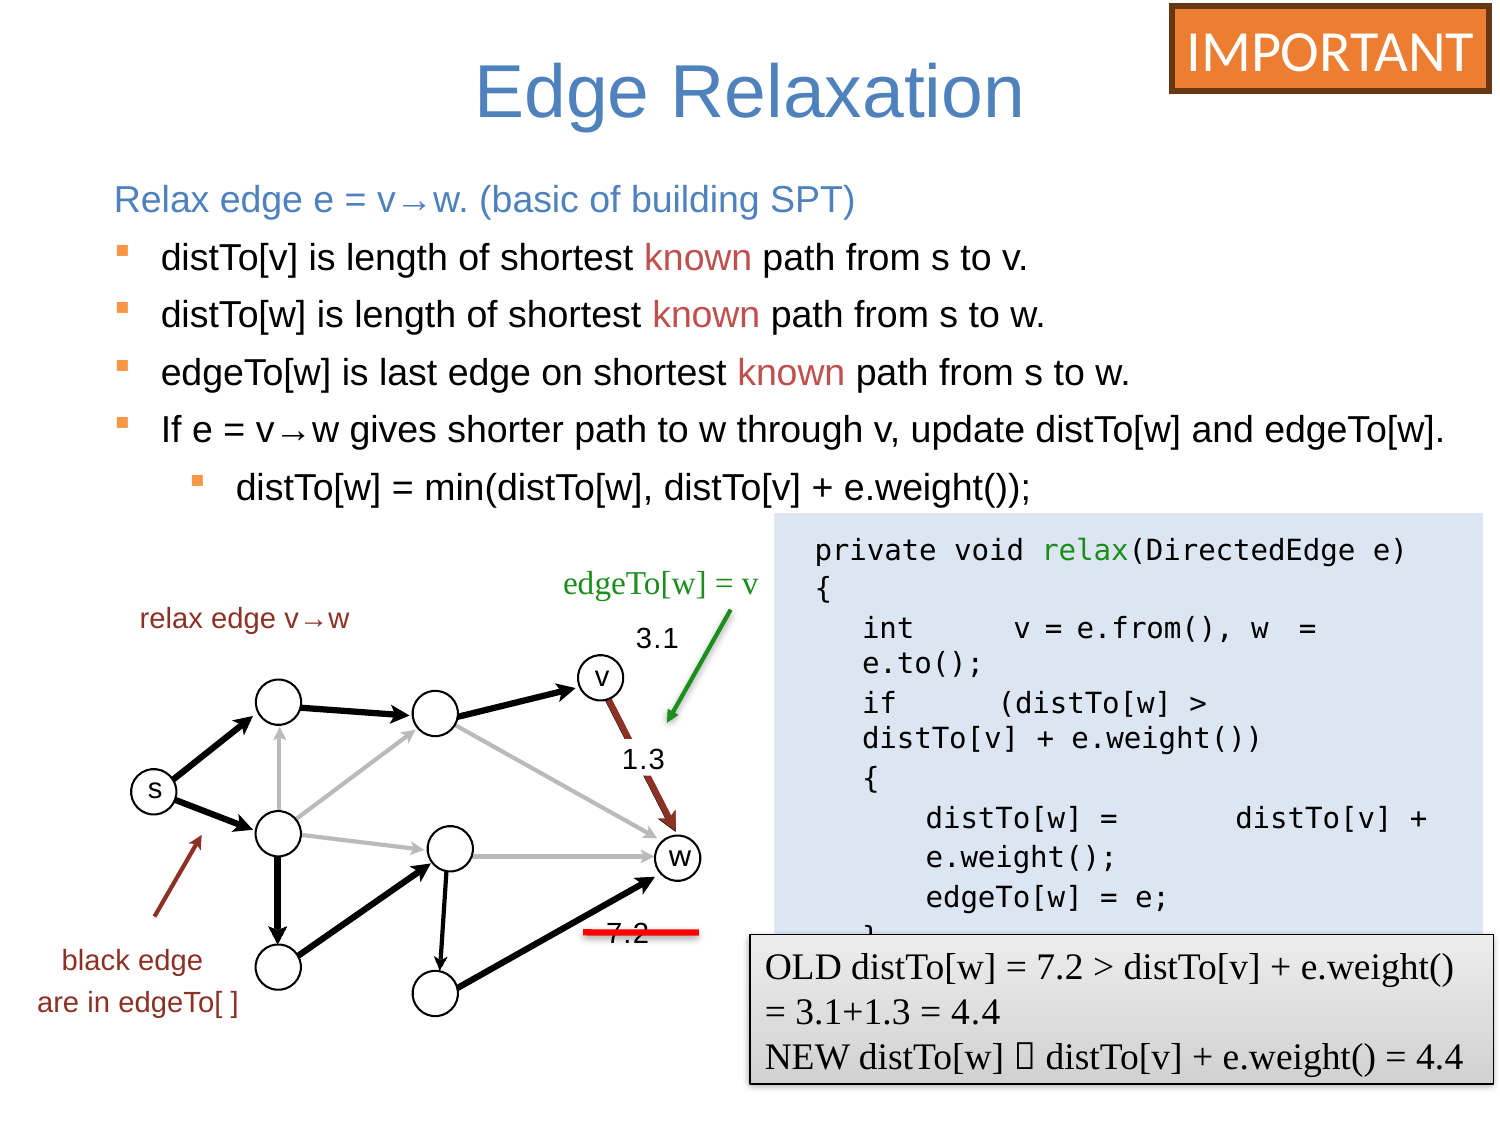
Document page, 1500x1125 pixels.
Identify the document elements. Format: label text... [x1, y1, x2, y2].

text_box [633, 876, 655, 895]
text_box IMPORTANT [1171, 6, 1490, 91]
title Edge Relaxation [75, 0, 1425, 181]
text_box OLD distTo[w] = 7.2 > distTo[v] + e.weight() = 3.1+1.3 = 4.4 NEW distTo[w]  distTo[v] + e.weight() = 4.4 [749, 934, 1494, 1085]
text_box w [666, 836, 731, 873]
text_box v [593, 655, 601, 692]
text_box edgeTo[w] = v [548, 554, 774, 609]
text_box [255, 679, 302, 725]
text_box [267, 925, 288, 945]
text_box [554, 683, 576, 703]
text_box [409, 841, 425, 856]
text_box [578, 655, 624, 701]
text_box [412, 690, 458, 737]
text_box [272, 726, 287, 741]
text_box [412, 970, 458, 1017]
text_box private void relax(DirectedEdge e) { int v = e.from(), w = e.to(); if (distTo[w] > distTo[v] + e.weight()) { distTo[w] = distTo[v] + e.weight(); edgeTo[w] = e; } } [774, 513, 1483, 932]
text_box [640, 849, 655, 864]
text_box [409, 863, 431, 883]
text_box 1.3 [620, 739, 673, 776]
text_box [655, 838, 695, 881]
text_box black edge are in edgeTo[ ] [37, 933, 250, 1018]
text_box [131, 770, 177, 815]
text_box [231, 813, 253, 832]
text_box 3.1 [634, 617, 661, 655]
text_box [666, 609, 731, 724]
text_box [400, 729, 416, 744]
text_box relax edge v→w [138, 597, 519, 634]
text_box [188, 834, 202, 851]
text_box [255, 811, 301, 857]
text_box [427, 826, 473, 872]
text_box Relax edge e = v→w. (basic of building SPT) distTo[v] is length of shortest known path from s to v. distTo[w] is length of shortest known path from s to w. edgeTo[w] is last edge on shortest known path from s to w. If e = v→w gives shorter path to w through v, update distTo[w] and edgeTo[w]. distTo[w] = min(distTo[w], distTo[v] + e.weight()); [99, 168, 1467, 516]
text_box [231, 715, 253, 736]
text_box [641, 825, 658, 839]
text_box s [146, 767, 162, 805]
text_box [255, 944, 301, 990]
text_box 7.2 [583, 907, 763, 958]
text_box [658, 809, 676, 832]
text_box [389, 704, 410, 724]
text_box [433, 955, 448, 971]
